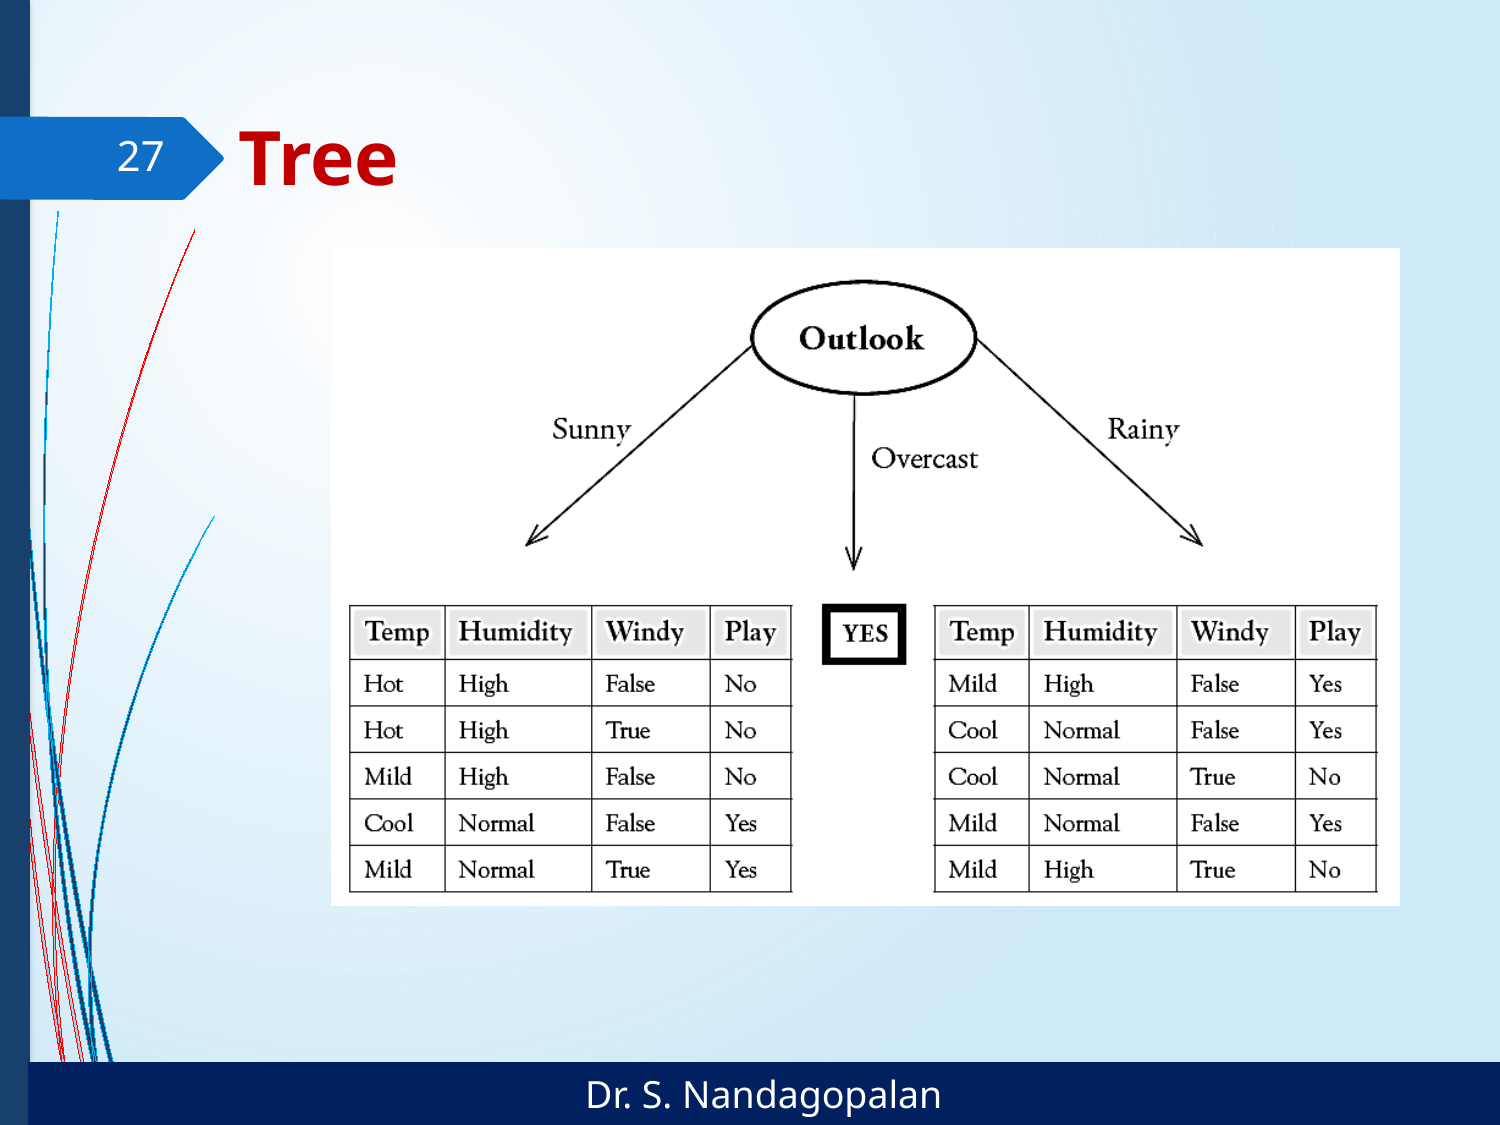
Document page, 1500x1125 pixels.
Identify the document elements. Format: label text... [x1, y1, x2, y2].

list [331, 248, 1401, 906]
slide_number 27 [70, 129, 180, 188]
title Tree [223, 102, 1400, 249]
